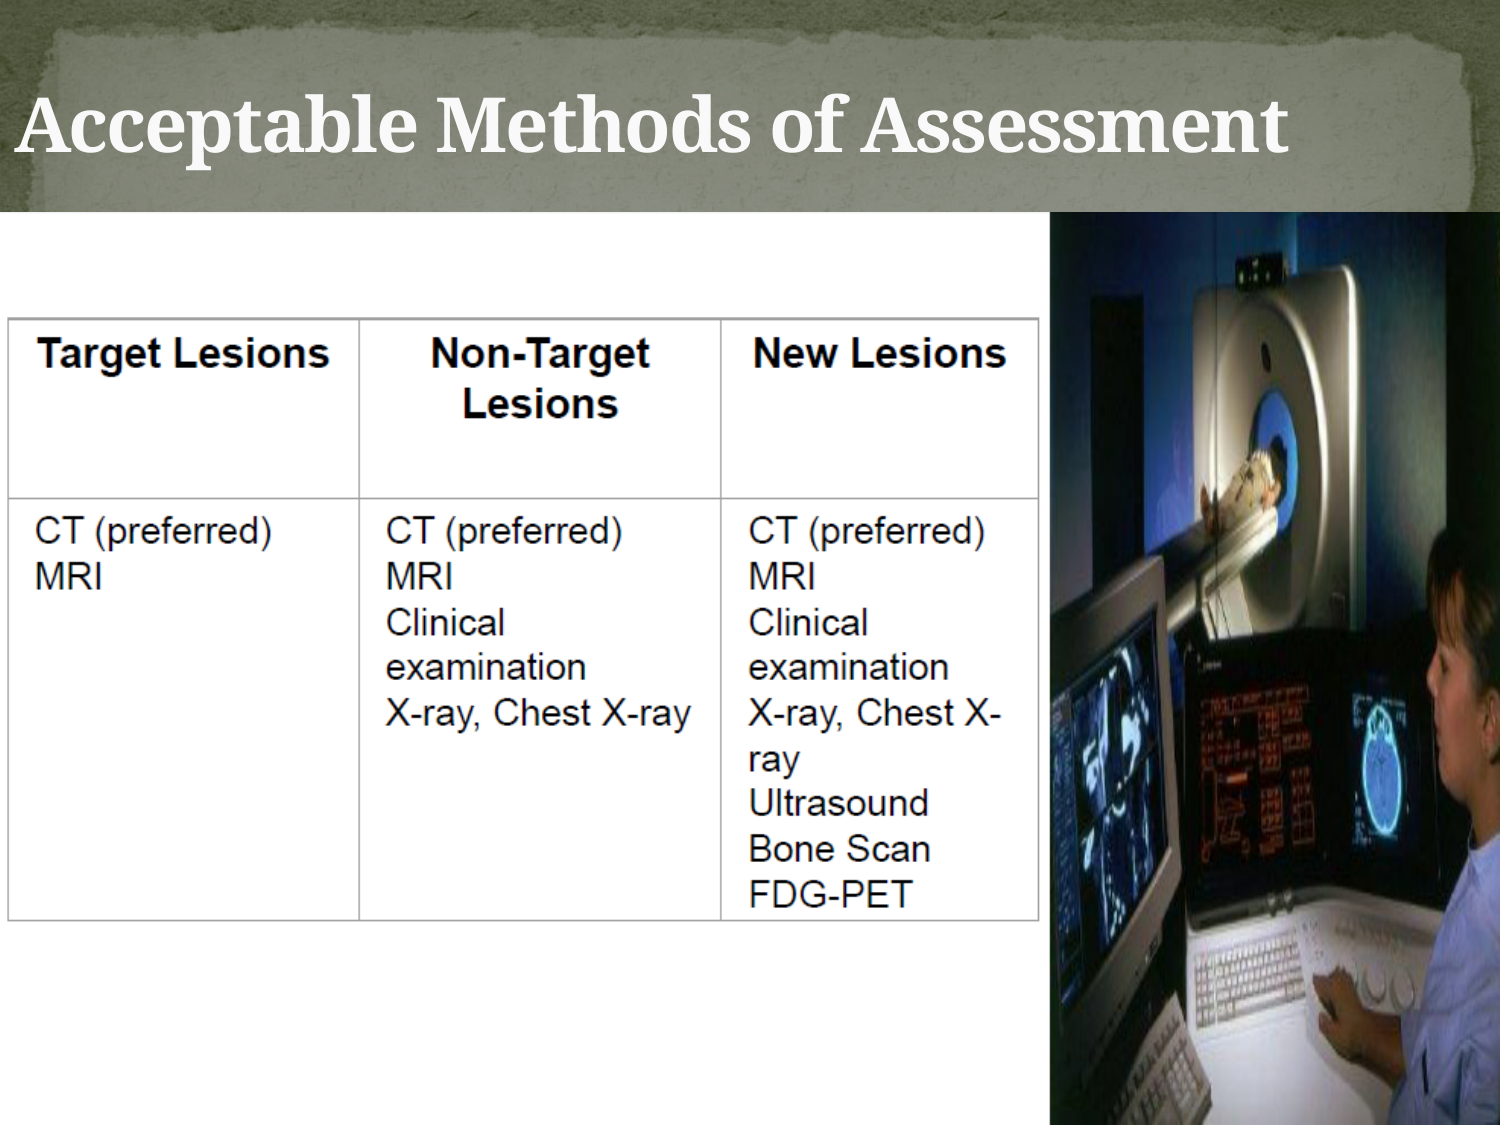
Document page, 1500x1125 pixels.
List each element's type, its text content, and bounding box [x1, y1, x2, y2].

title Acceptable Methods of Assessment [0, 0, 1425, 175]
picture [0, 212, 1500, 1125]
